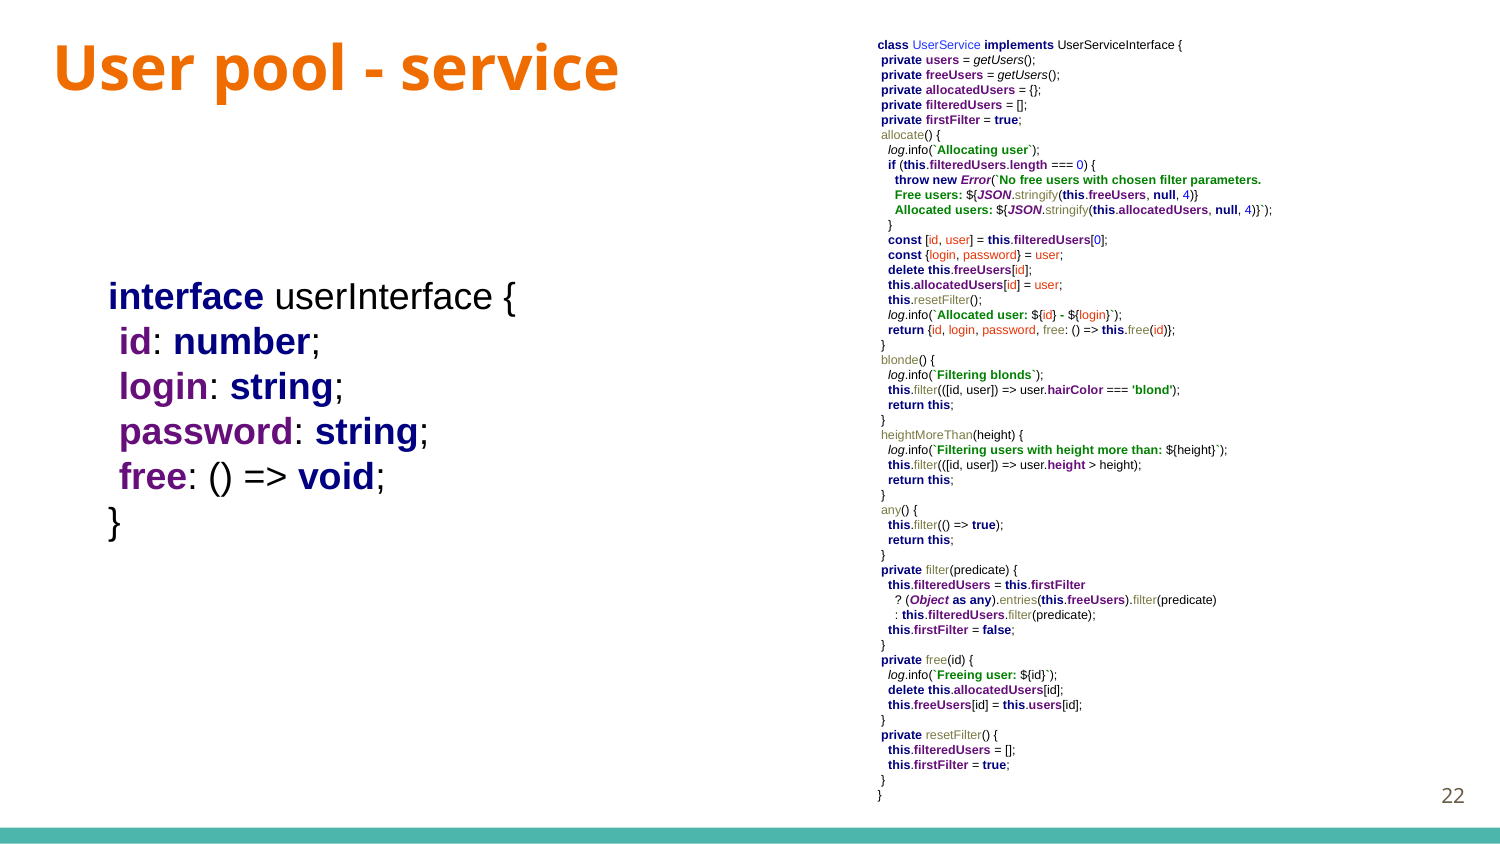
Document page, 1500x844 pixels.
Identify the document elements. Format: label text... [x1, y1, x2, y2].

title User pool - service [37, 12, 1436, 99]
slide_number ‹#› [1389, 764, 1480, 830]
text_box interface userInterface { id: number; login: string; password: string; free: () => void; } [93, 257, 586, 558]
text_box class UserService implements UserServiceInterface { private users = getUsers(); private freeUsers = getUsers(); private allocatedUsers = {}; private filteredUsers = []; private firstFilter = true; allocate() { log.info(`Allocating user`); if (this.filteredUsers.length === 0) { throw new Error(`No free users with chosen filter parameters. Free users: ${JSON.stringify(this.freeUsers, null, 4)} Allocated users: ${JSON.stringify(this.allocatedUsers, null, 4)}`); } const [id, user] = this.filteredUsers[0]; const {login, password} = user; delete this.freeUsers[id]; this.allocatedUsers[id] = user; this.resetFilter(); log.info(`Allocated user: ${id} - ${login}`); return {id, login, password, free: () => this.free(id)}; } blonde() { log.info(`Filtering blonds`); this.filter(([id, user]) => user.hairColor === 'blond'); return this; } heightMoreThan(height) { log.info(`Filtering users with height more than: ${height}`); this.filter(([id, user]) => user.height > height); return this; } any() { this.filter(() => true); return this; } private filter(predicate) { this.filteredUsers = this.firstFilter ? (Object as any).entries(this.freeUsers).filter(predicate) : this.filteredUsers.filter(predicate); this.firstFilter = false; } private free(id) { log.info(`Freeing user: ${id}`); delete this.allocatedUsers[id]; this.freeUsers[id] = this.users[id]; } private resetFilter() { this.filteredUsers = []; this.firstFilter = true; } } [862, 14, 1355, 825]
